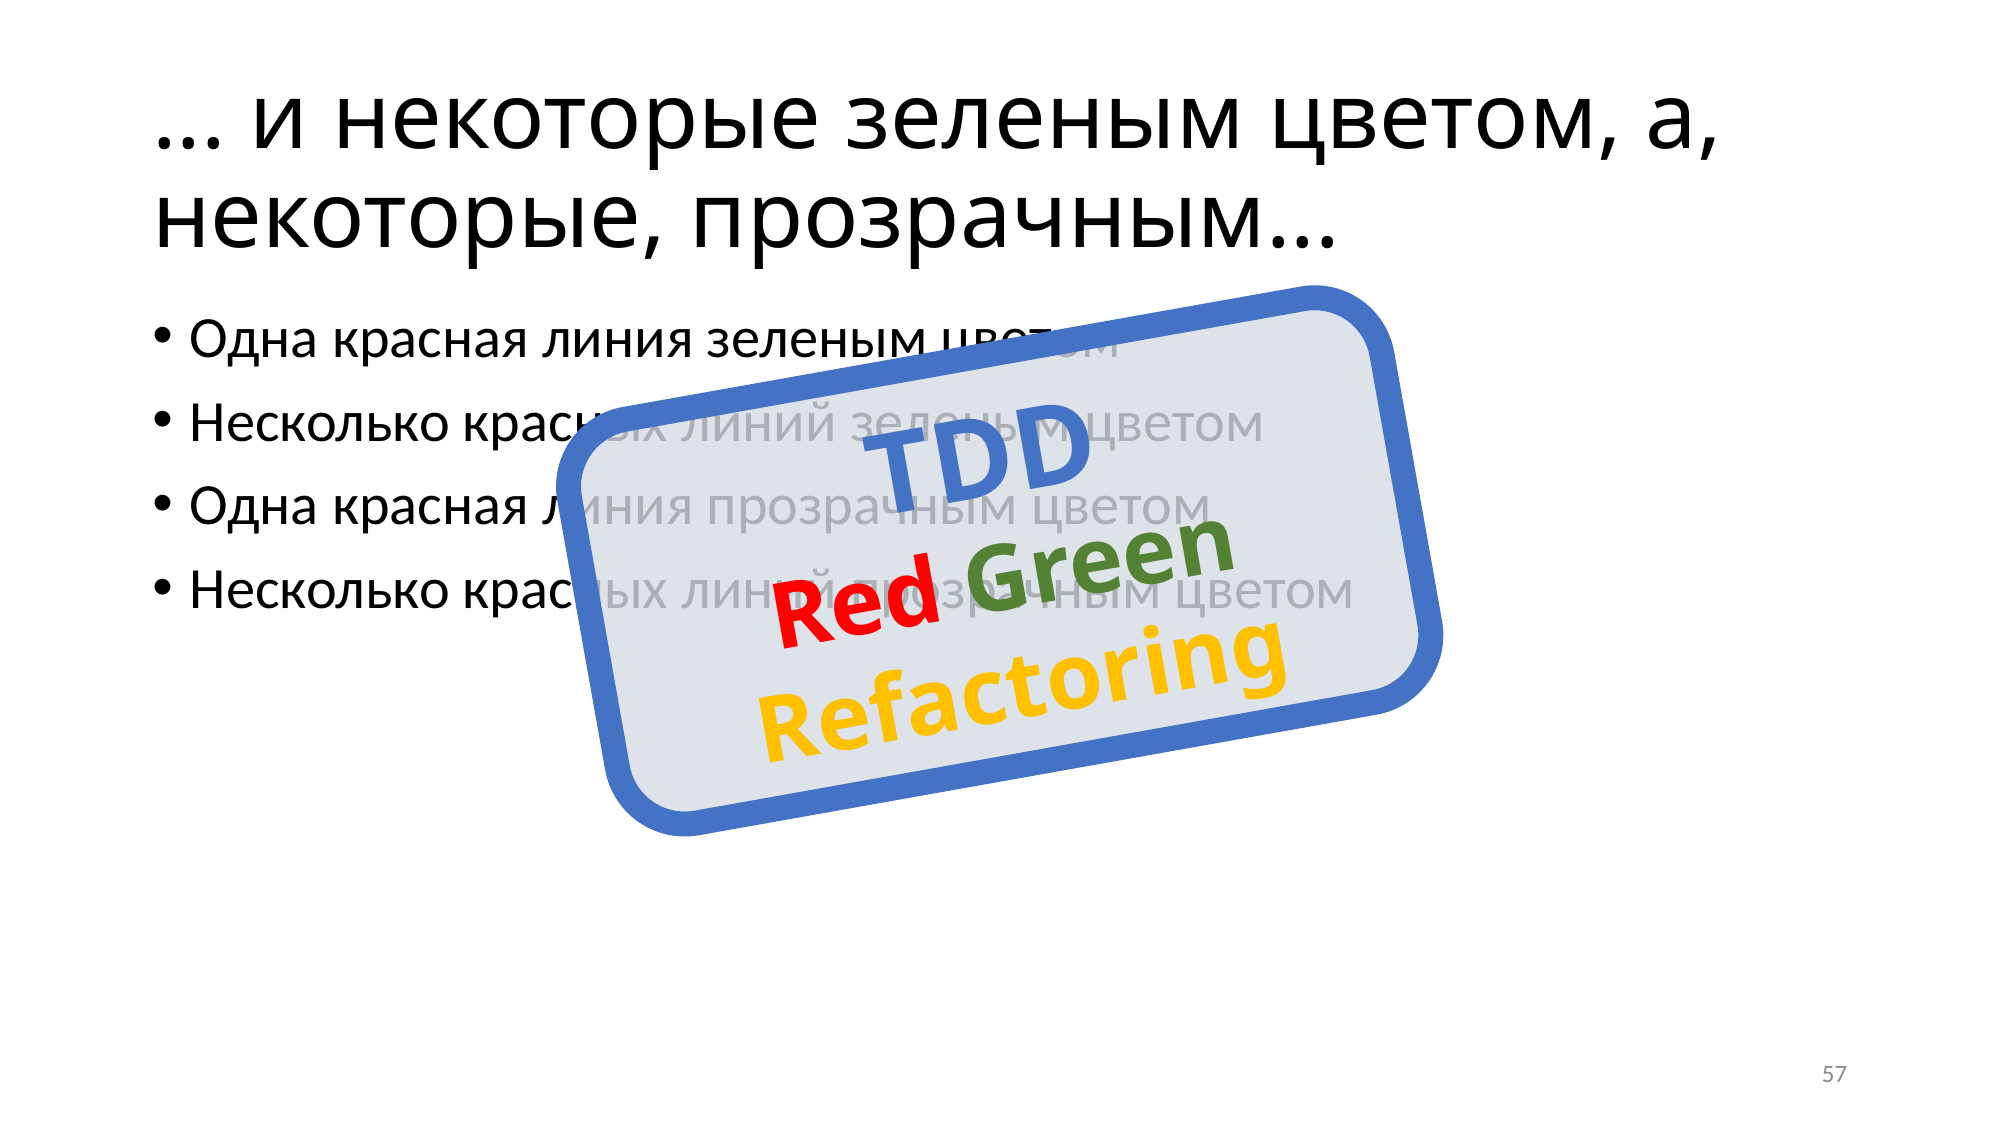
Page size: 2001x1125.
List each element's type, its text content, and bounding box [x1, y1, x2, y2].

title ... и некоторые зеленым цветом, а, некоторые, прозрачным... [137, 59, 1863, 278]
list Одна красная линия зеленым цветом Несколько красных линий зеленым цветом Одна красная линия прозрачным цветом Несколько красных линий прозрачным цветом [137, 299, 1863, 1014]
text_box TDD Red Green Refactoring [567, 296, 1432, 826]
slide_number 57 [1412, 1042, 1863, 1103]
